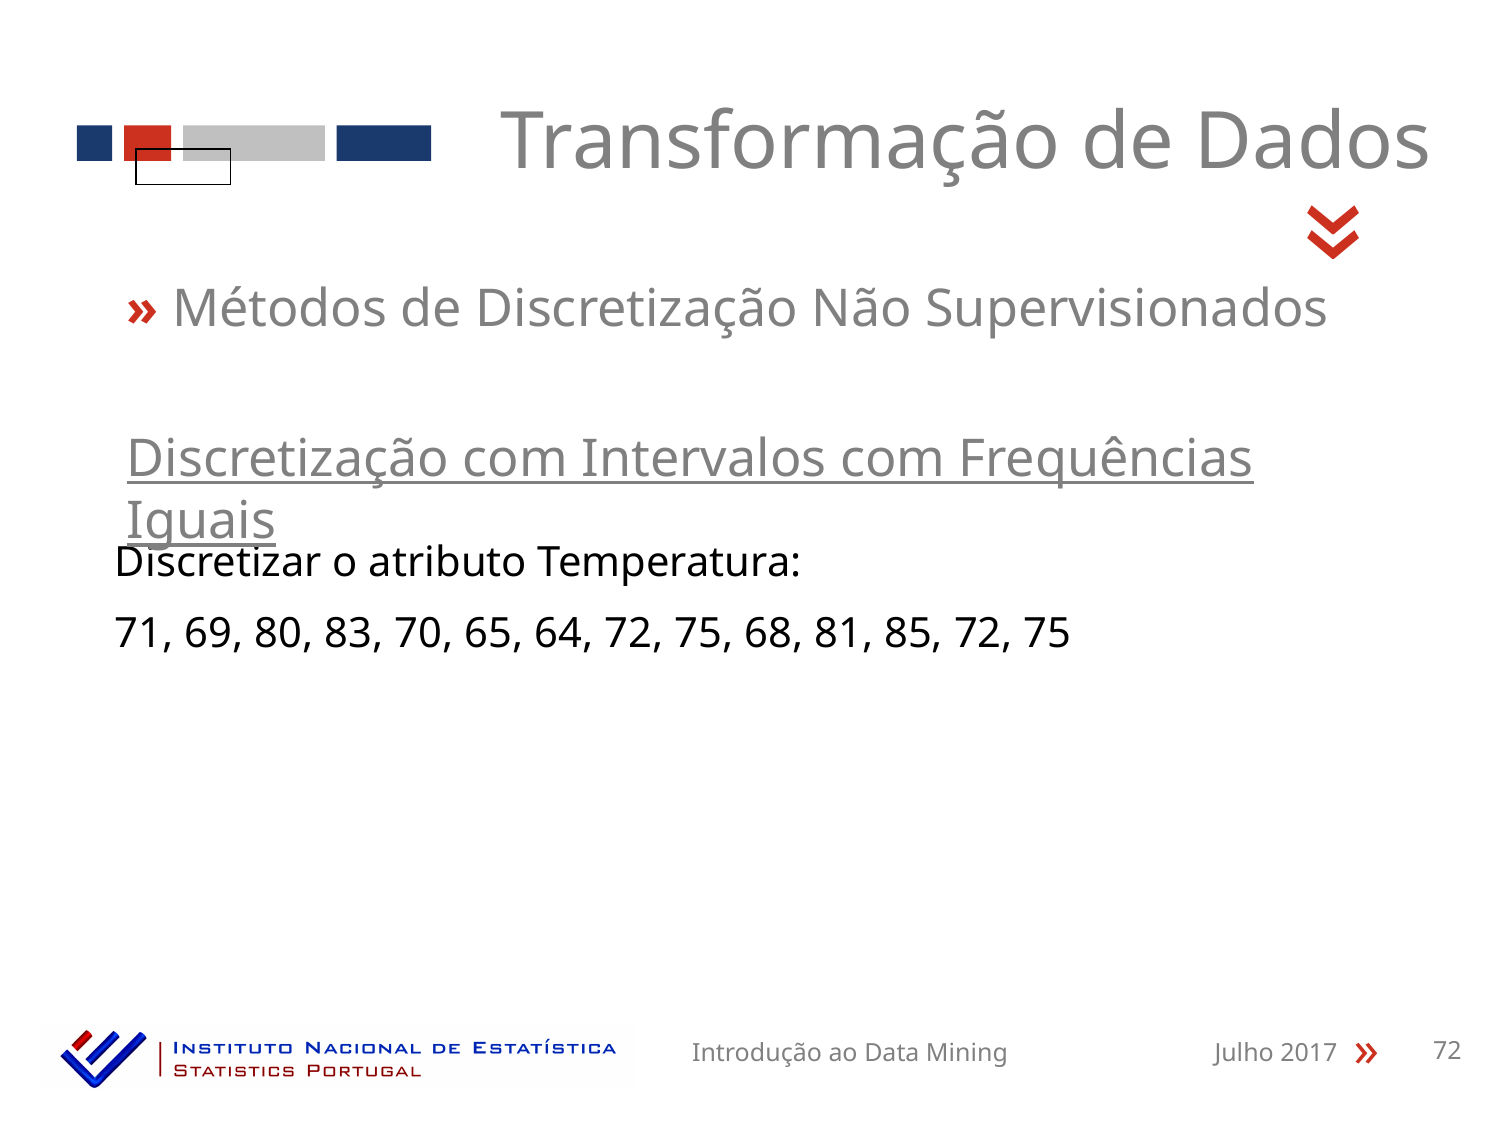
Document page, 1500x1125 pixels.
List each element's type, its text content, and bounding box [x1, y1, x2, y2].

picture [41, 1023, 620, 1093]
text_box « [1316, 1023, 1394, 1099]
text_box Transformação de Dados [454, 66, 1447, 207]
footer Introdução ao Data Mining [620, 1009, 1081, 1093]
slide_number 72 [1358, 1009, 1477, 1093]
slide_number Julho 2017 [1081, 1009, 1353, 1093]
text_box « [1234, 207, 1400, 267]
text_box » Métodos de Discretização Não Supervisionados Discretização com Intervalos com Frequências Iguais [111, 267, 1410, 557]
text_box Discretizar o atributo Temperatura: 71, 69, 80, 83, 70, 65, 64, 72, 75, 68, 81, 85, 72, 75 [100, 527, 1447, 664]
